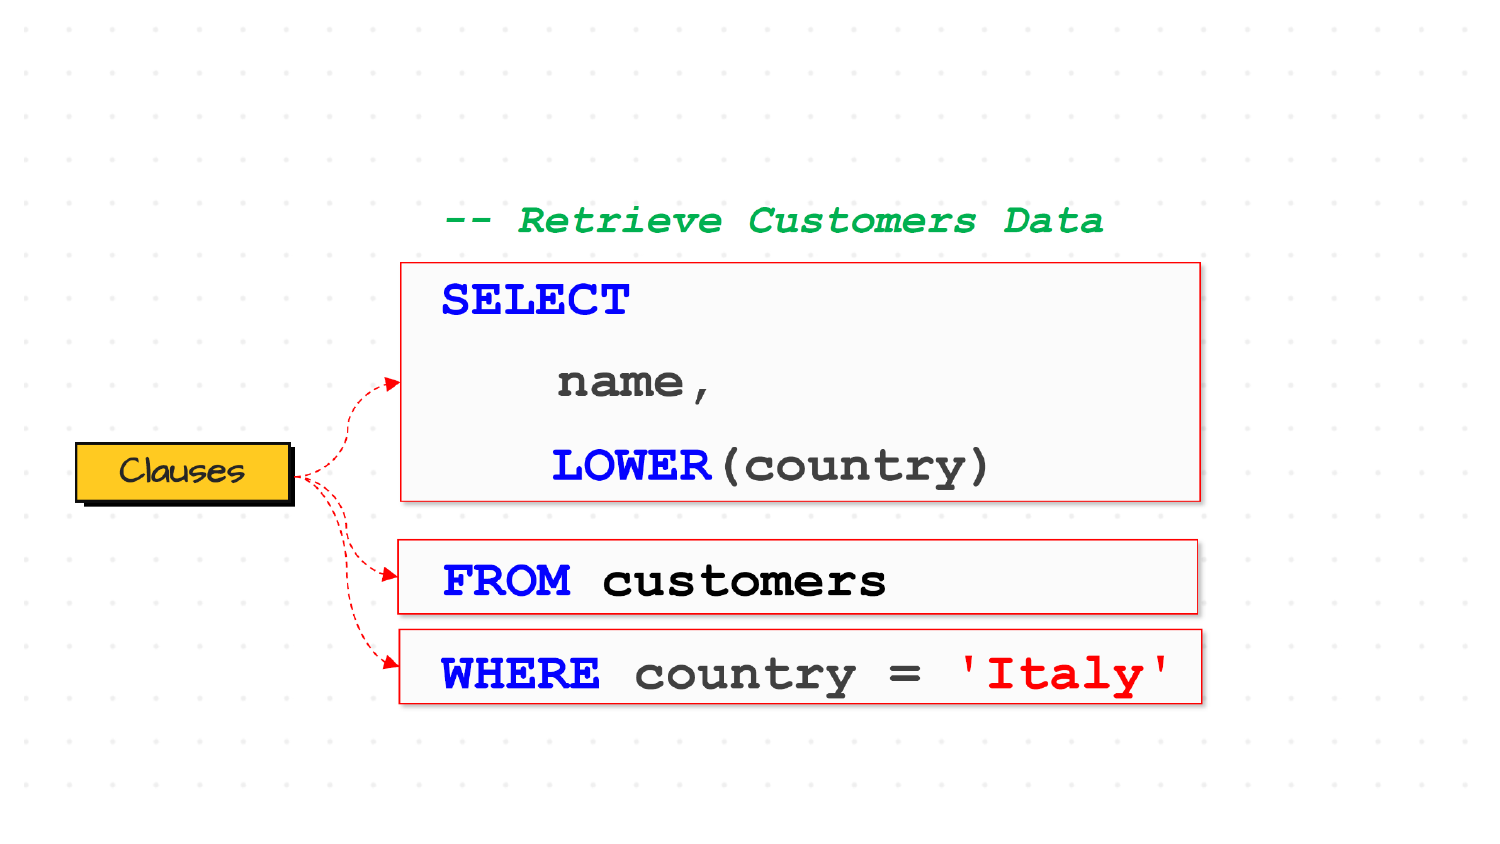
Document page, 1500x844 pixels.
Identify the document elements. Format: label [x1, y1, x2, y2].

picture [24, 24, 1476, 795]
